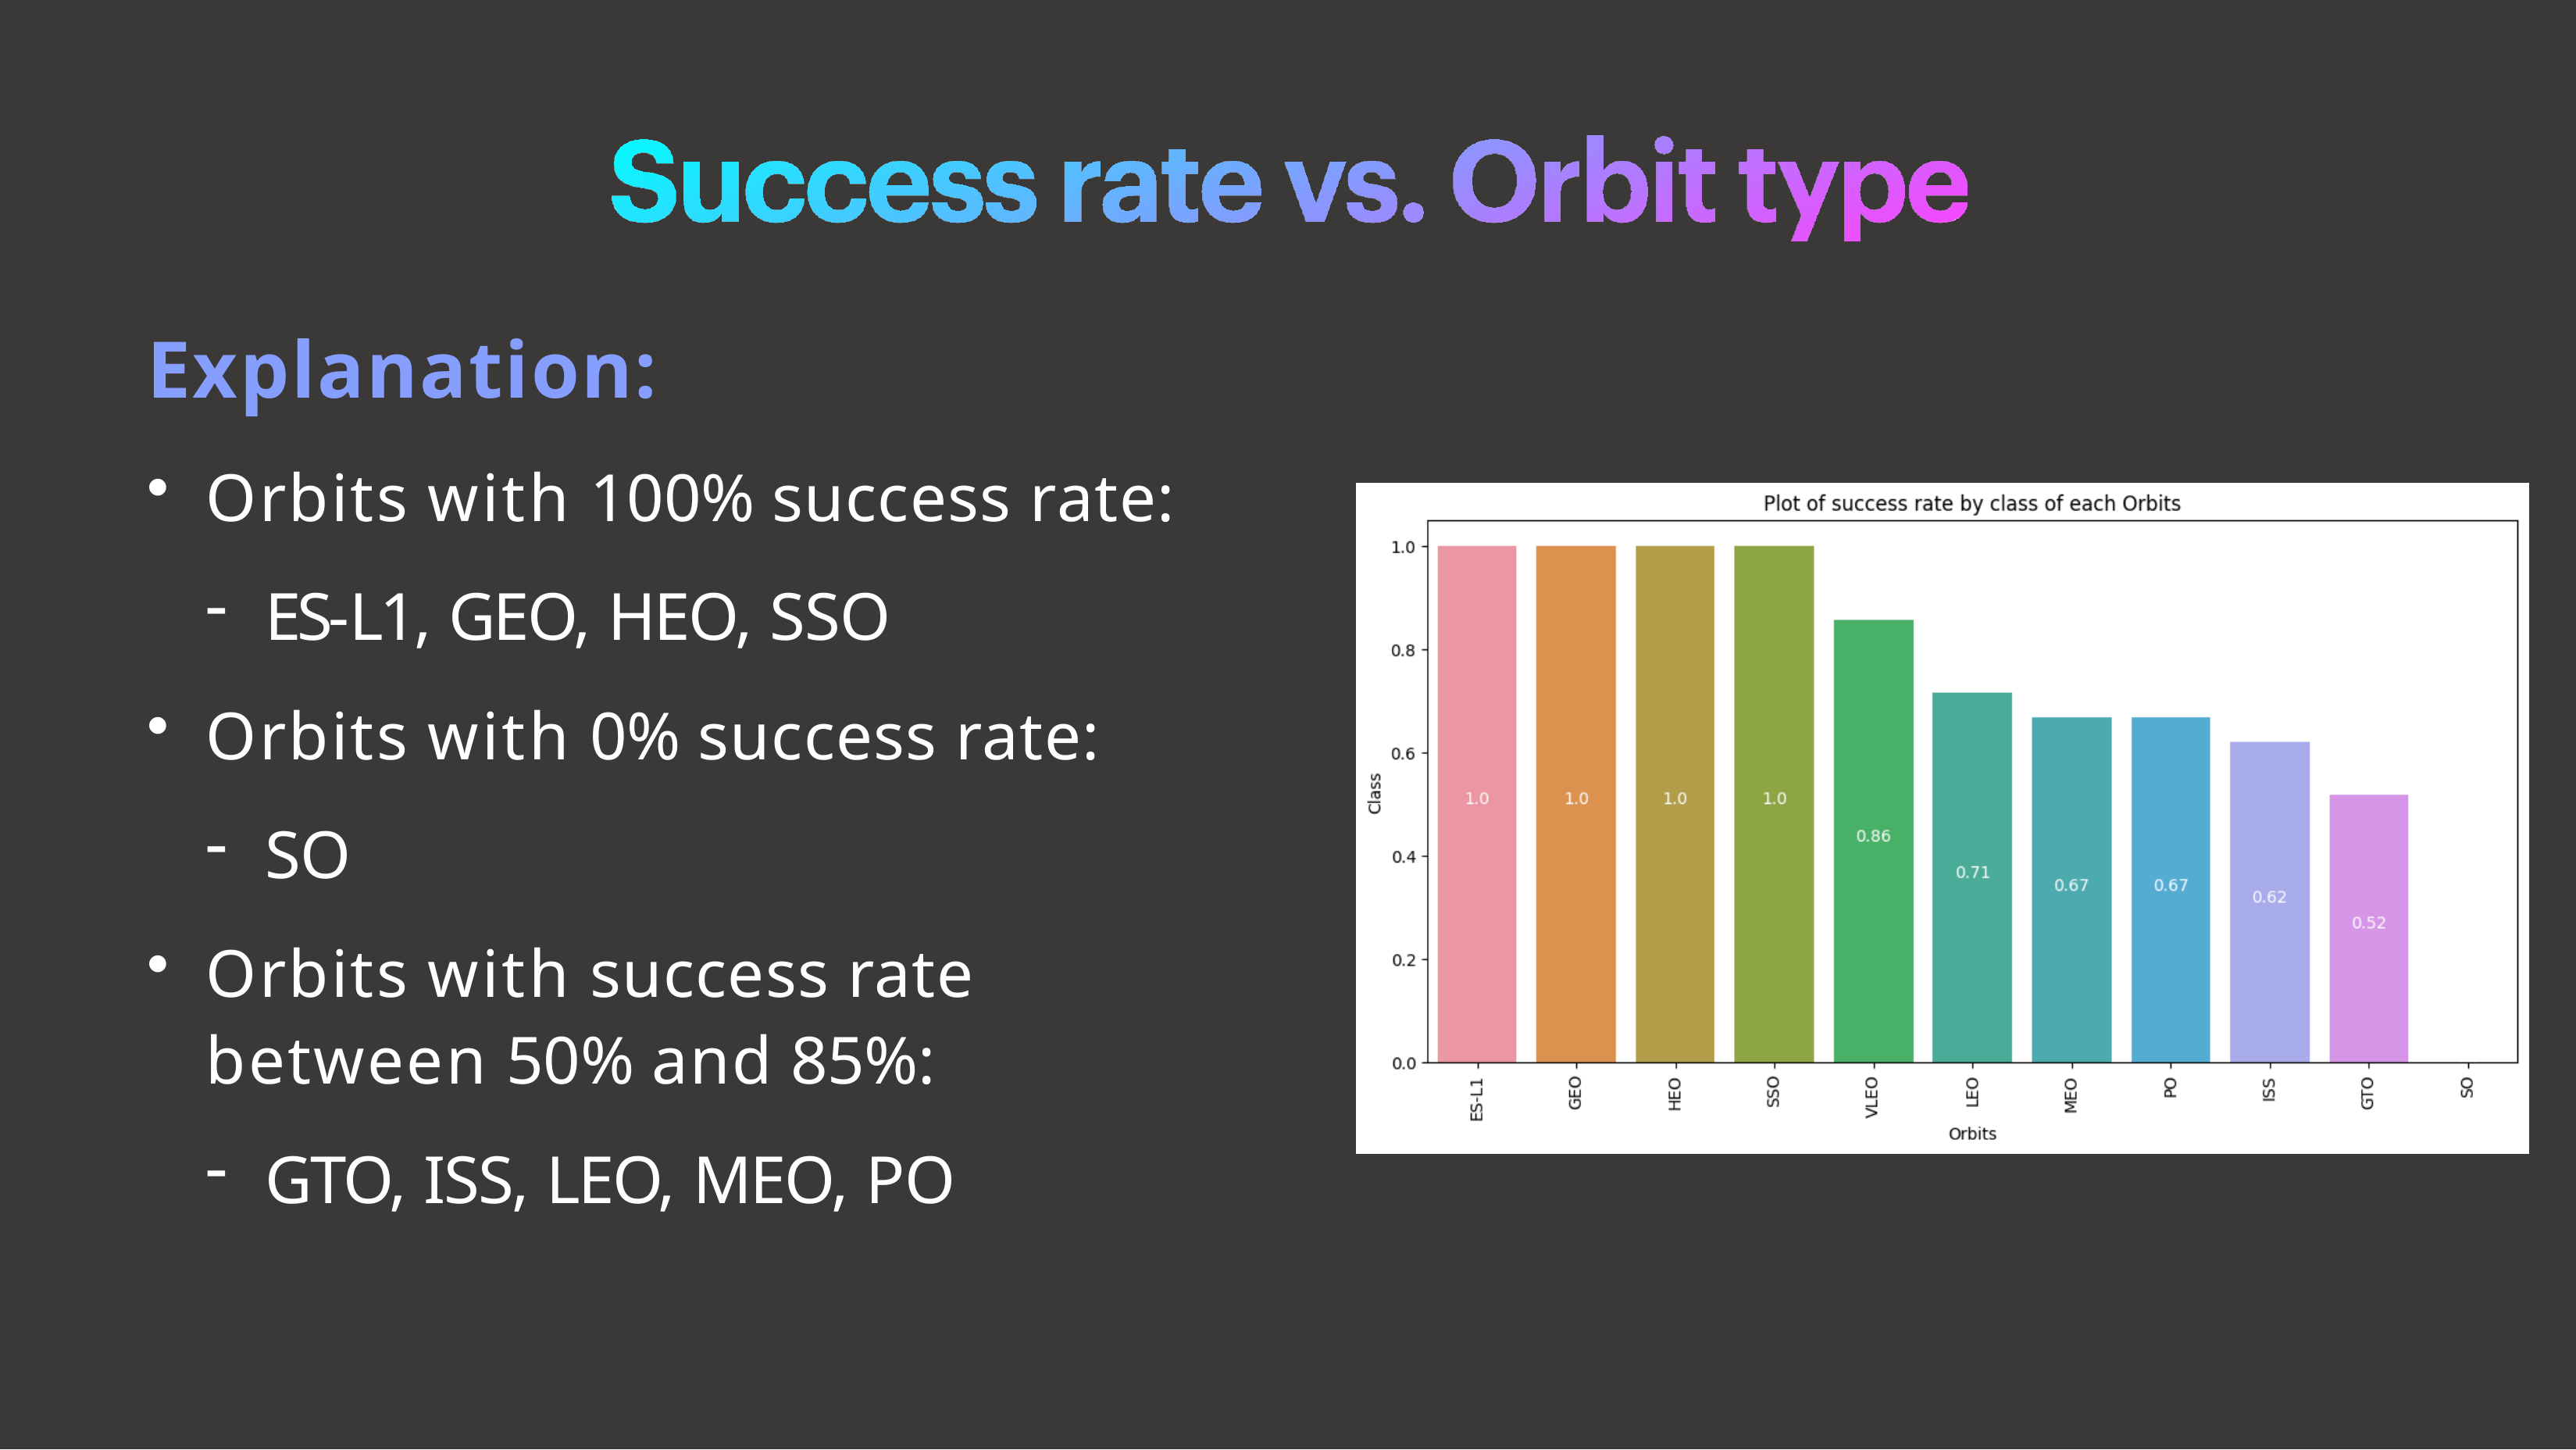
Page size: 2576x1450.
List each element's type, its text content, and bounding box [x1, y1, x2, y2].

text_box Orbits with 100% success rate: ES-L1, GEO, HEO, SSO Orbits with 0% success rate: SO Orbits with success rate between 50% and 85%: GTO, ISS, LEO, MEO, PO [145, 413, 1288, 1216]
picture [1356, 483, 2529, 1155]
title Explanation: [145, 244, 736, 413]
picture [612, 135, 1968, 241]
